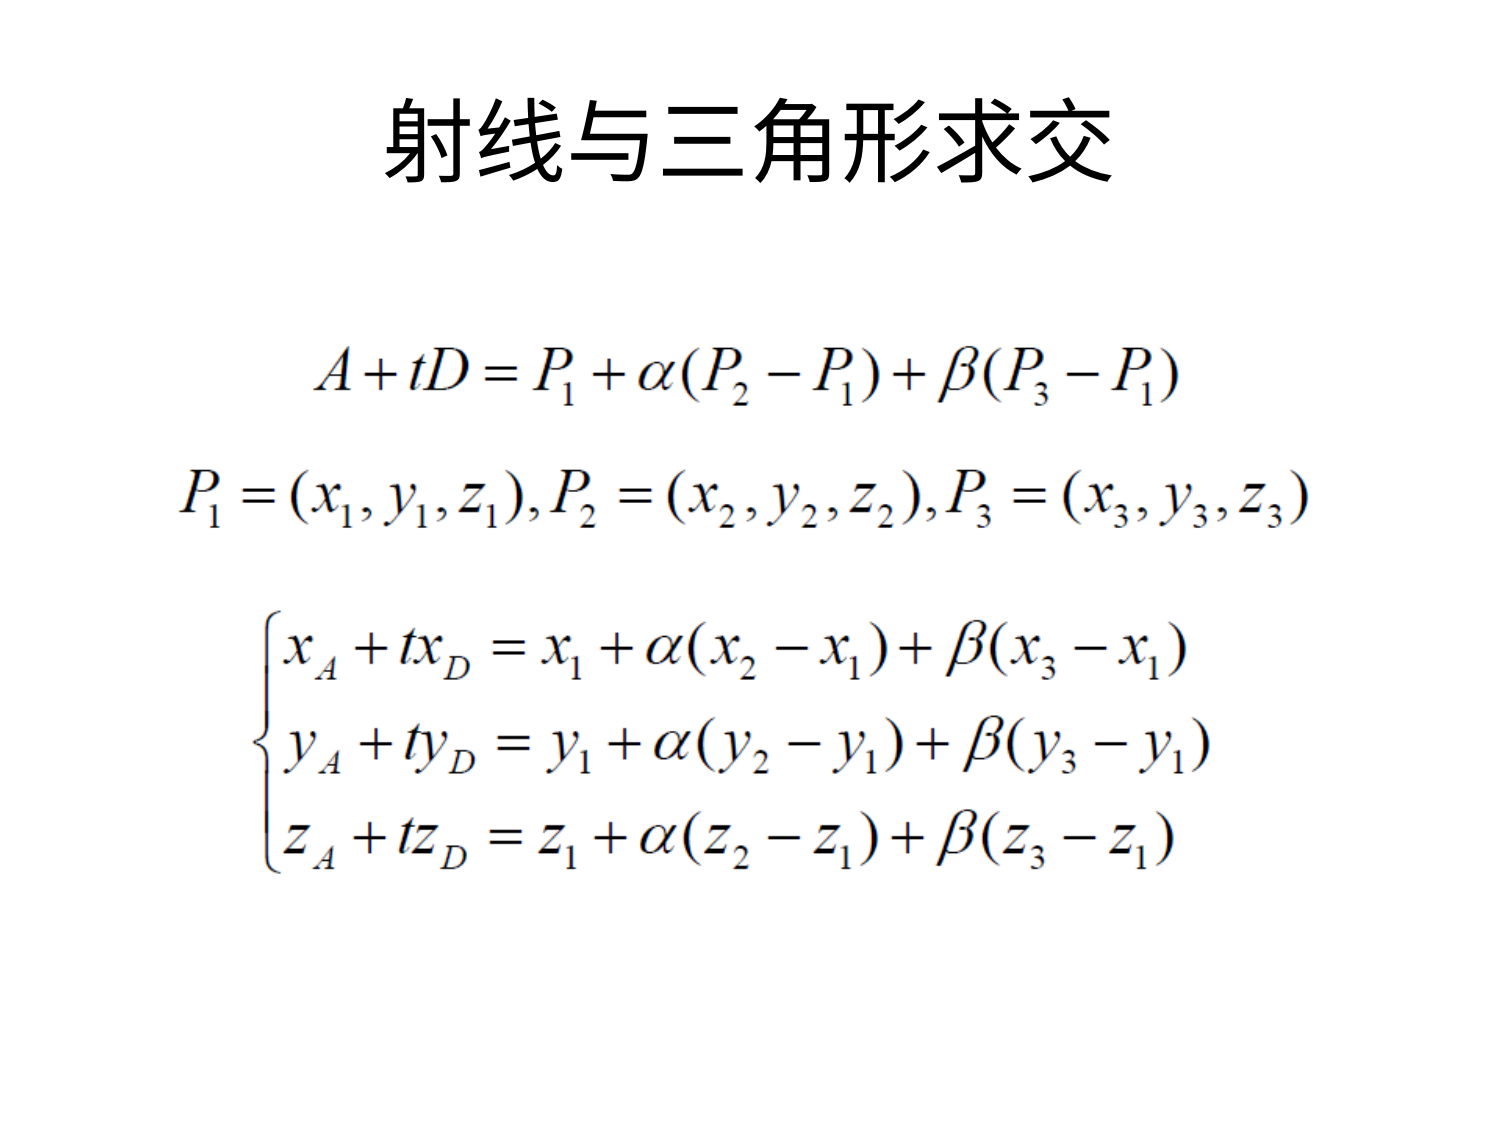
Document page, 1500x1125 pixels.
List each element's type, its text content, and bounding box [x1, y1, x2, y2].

title 射线与三角形求交 [75, 45, 1425, 233]
picture [137, 312, 1363, 899]
